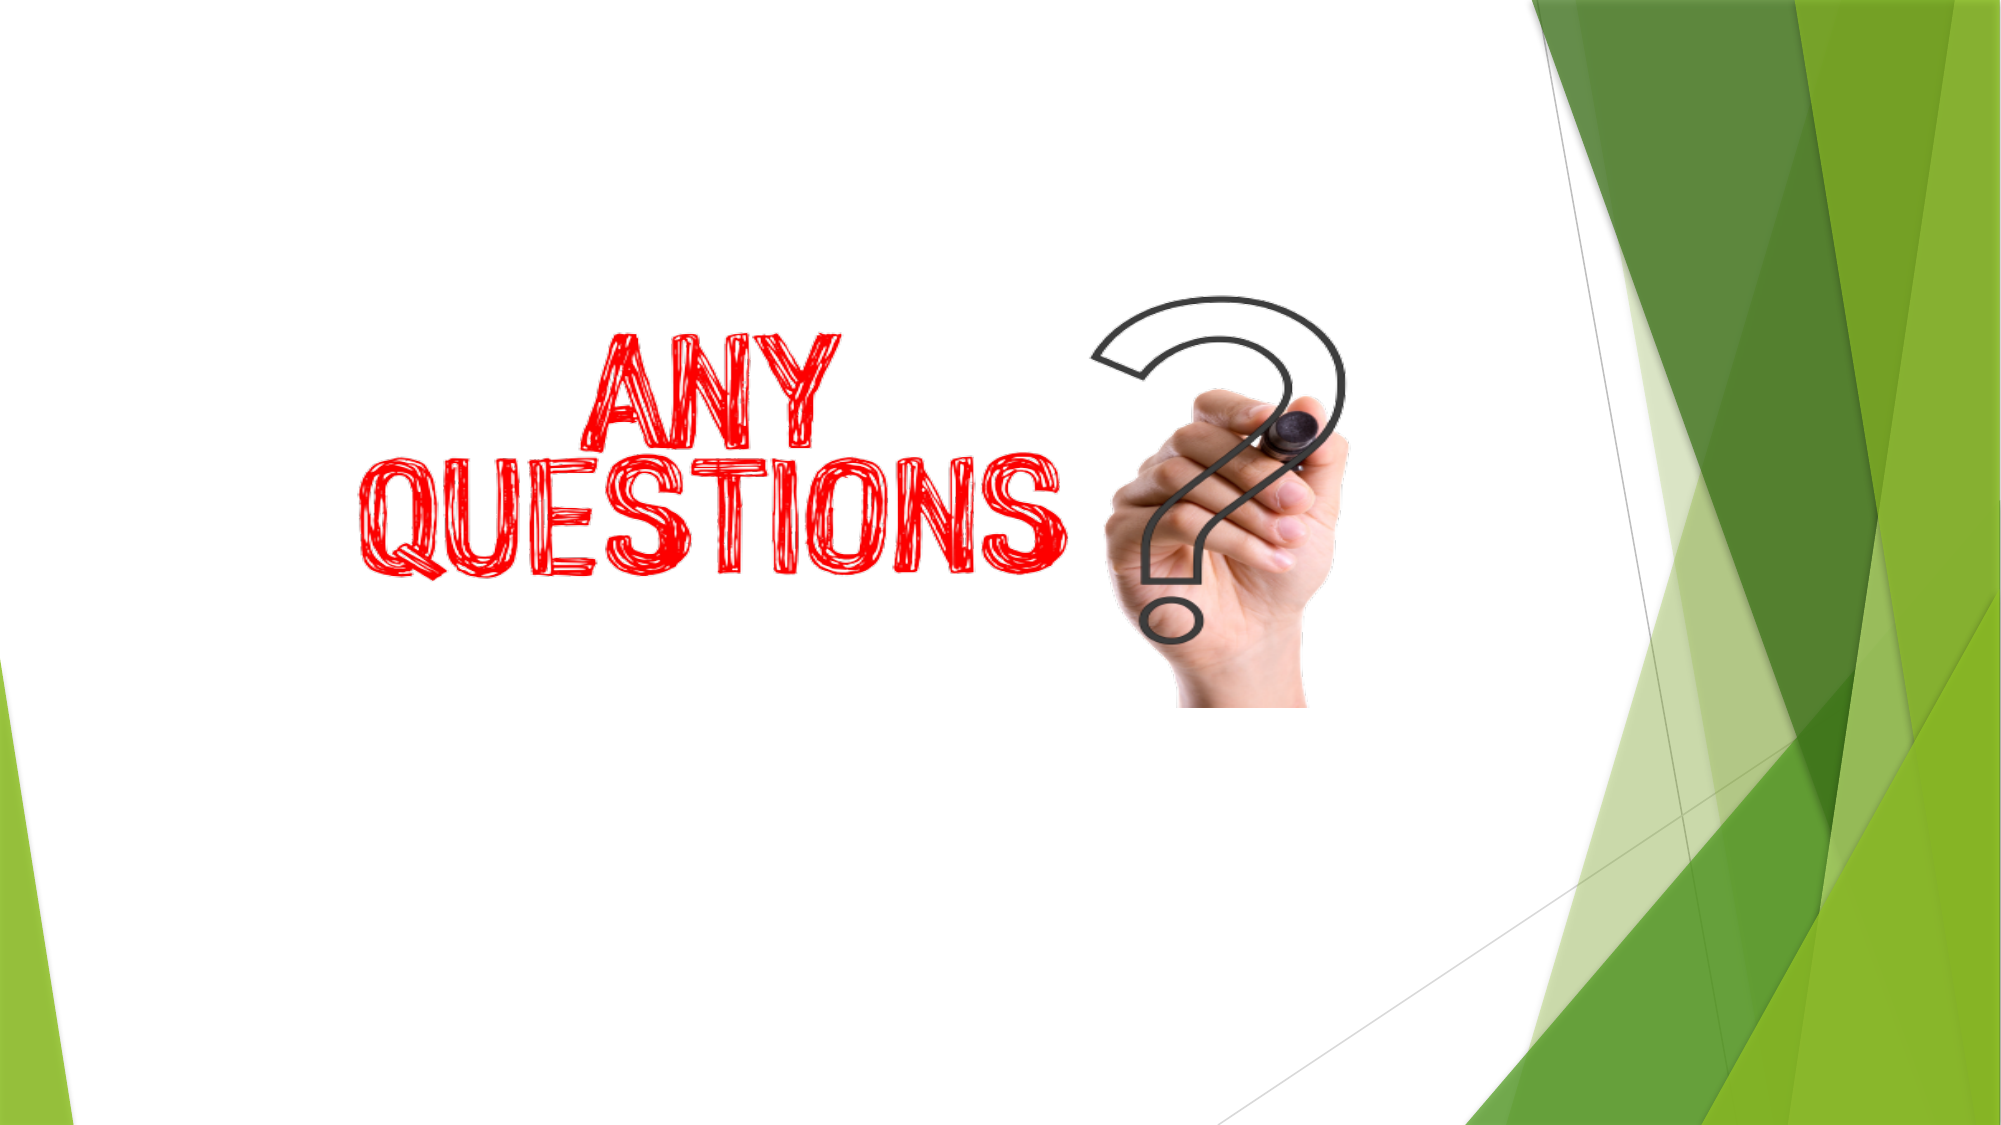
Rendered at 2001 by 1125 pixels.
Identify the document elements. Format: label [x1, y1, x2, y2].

list [310, 226, 1373, 709]
